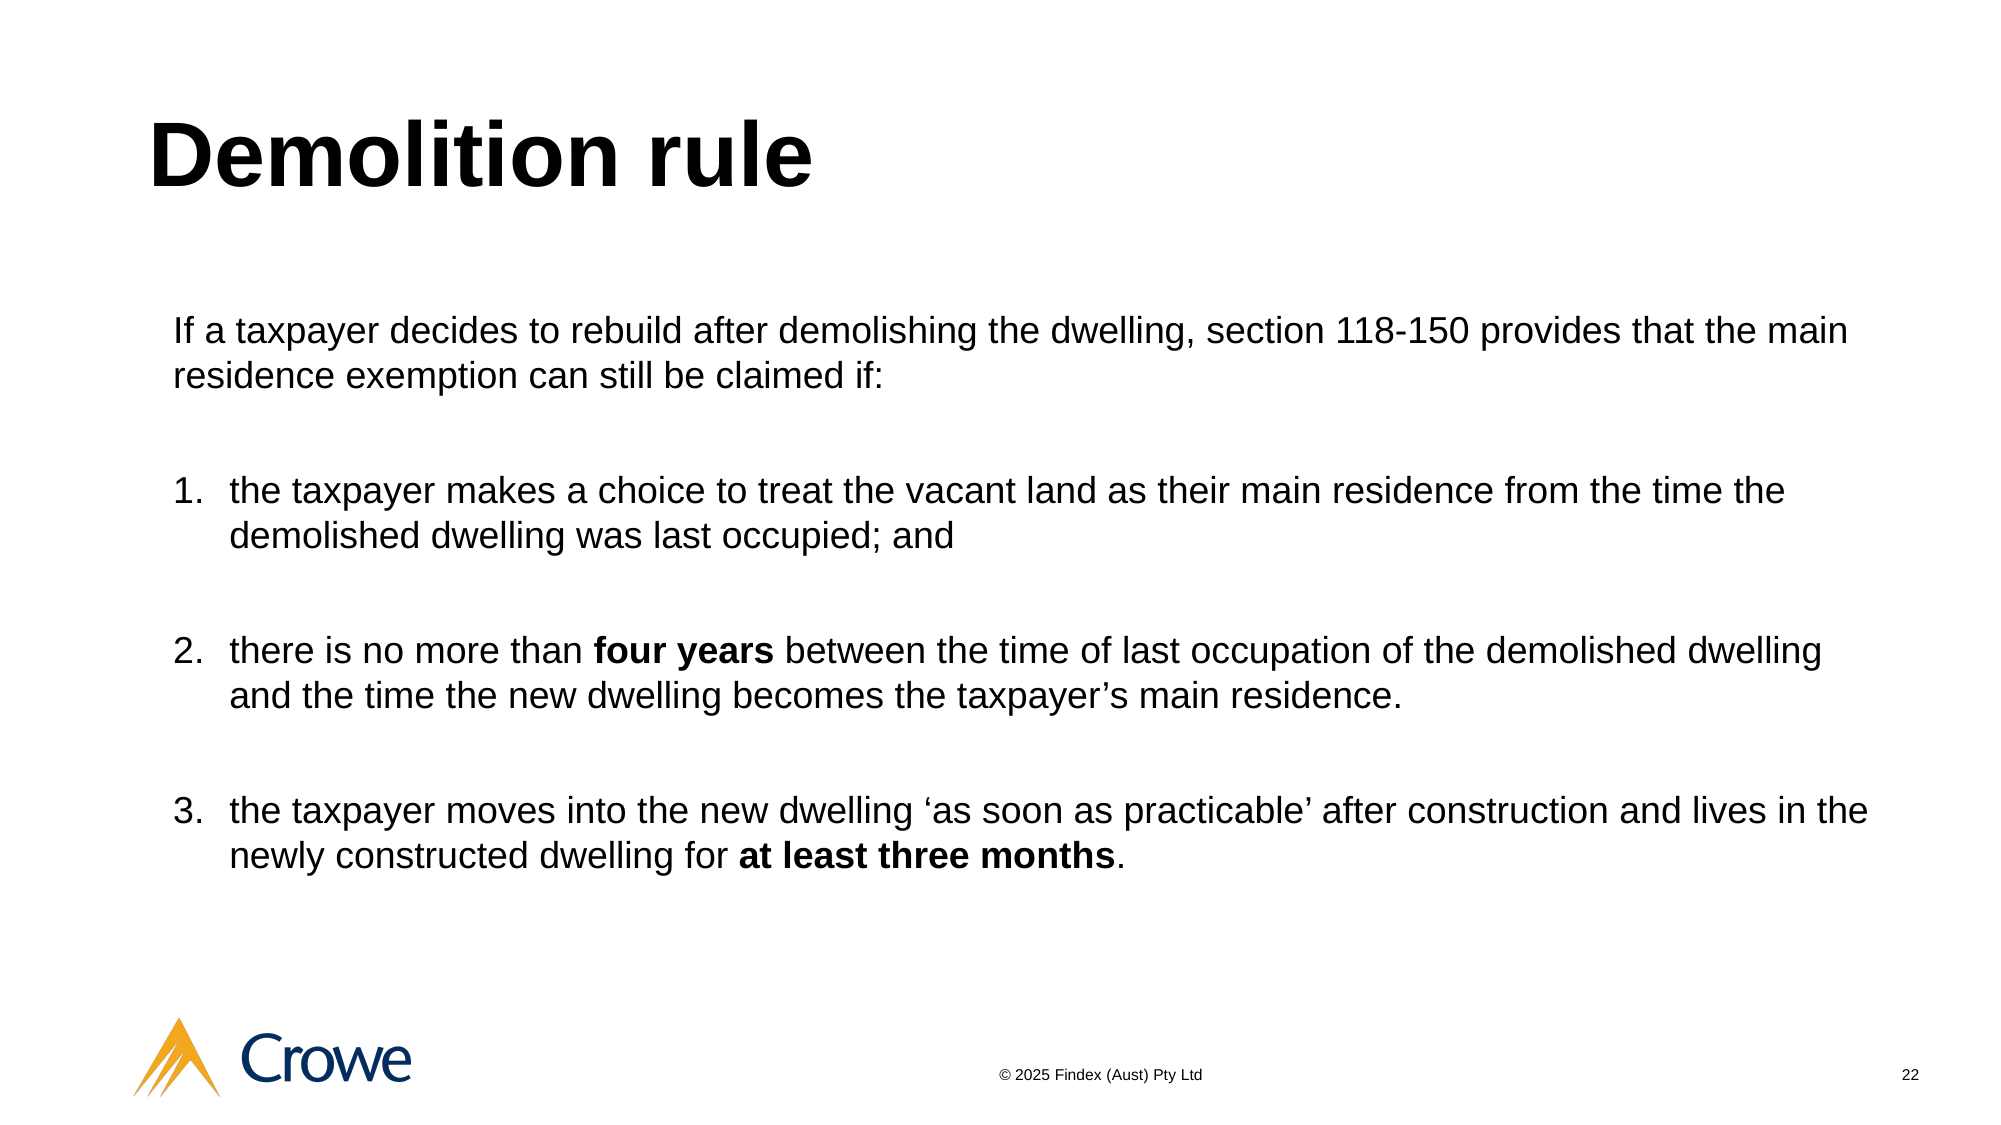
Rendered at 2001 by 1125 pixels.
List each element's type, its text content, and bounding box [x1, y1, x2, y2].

title Demolition rule [133, 87, 1920, 239]
list [133, 273, 1870, 1008]
picture [133, 1018, 411, 1097]
text_box If a taxpayer decides to rebuild after demolishing the dwelling, section 118-150 provides that the main residence exemption can still be claimed if: the taxpayer makes a choice to treat the vacant land as their main residence from the time the demolished dwelling was last occupied; and there is no more than four years between the time of last occupation of the demolished dwelling and the time the new dwelling becomes the taxpayer’s main residence. the taxpayer moves into the new dwelling ‘as soon as practicable’ after construction and lives in the newly constructed dwelling for at least three months. [158, 298, 1895, 1033]
